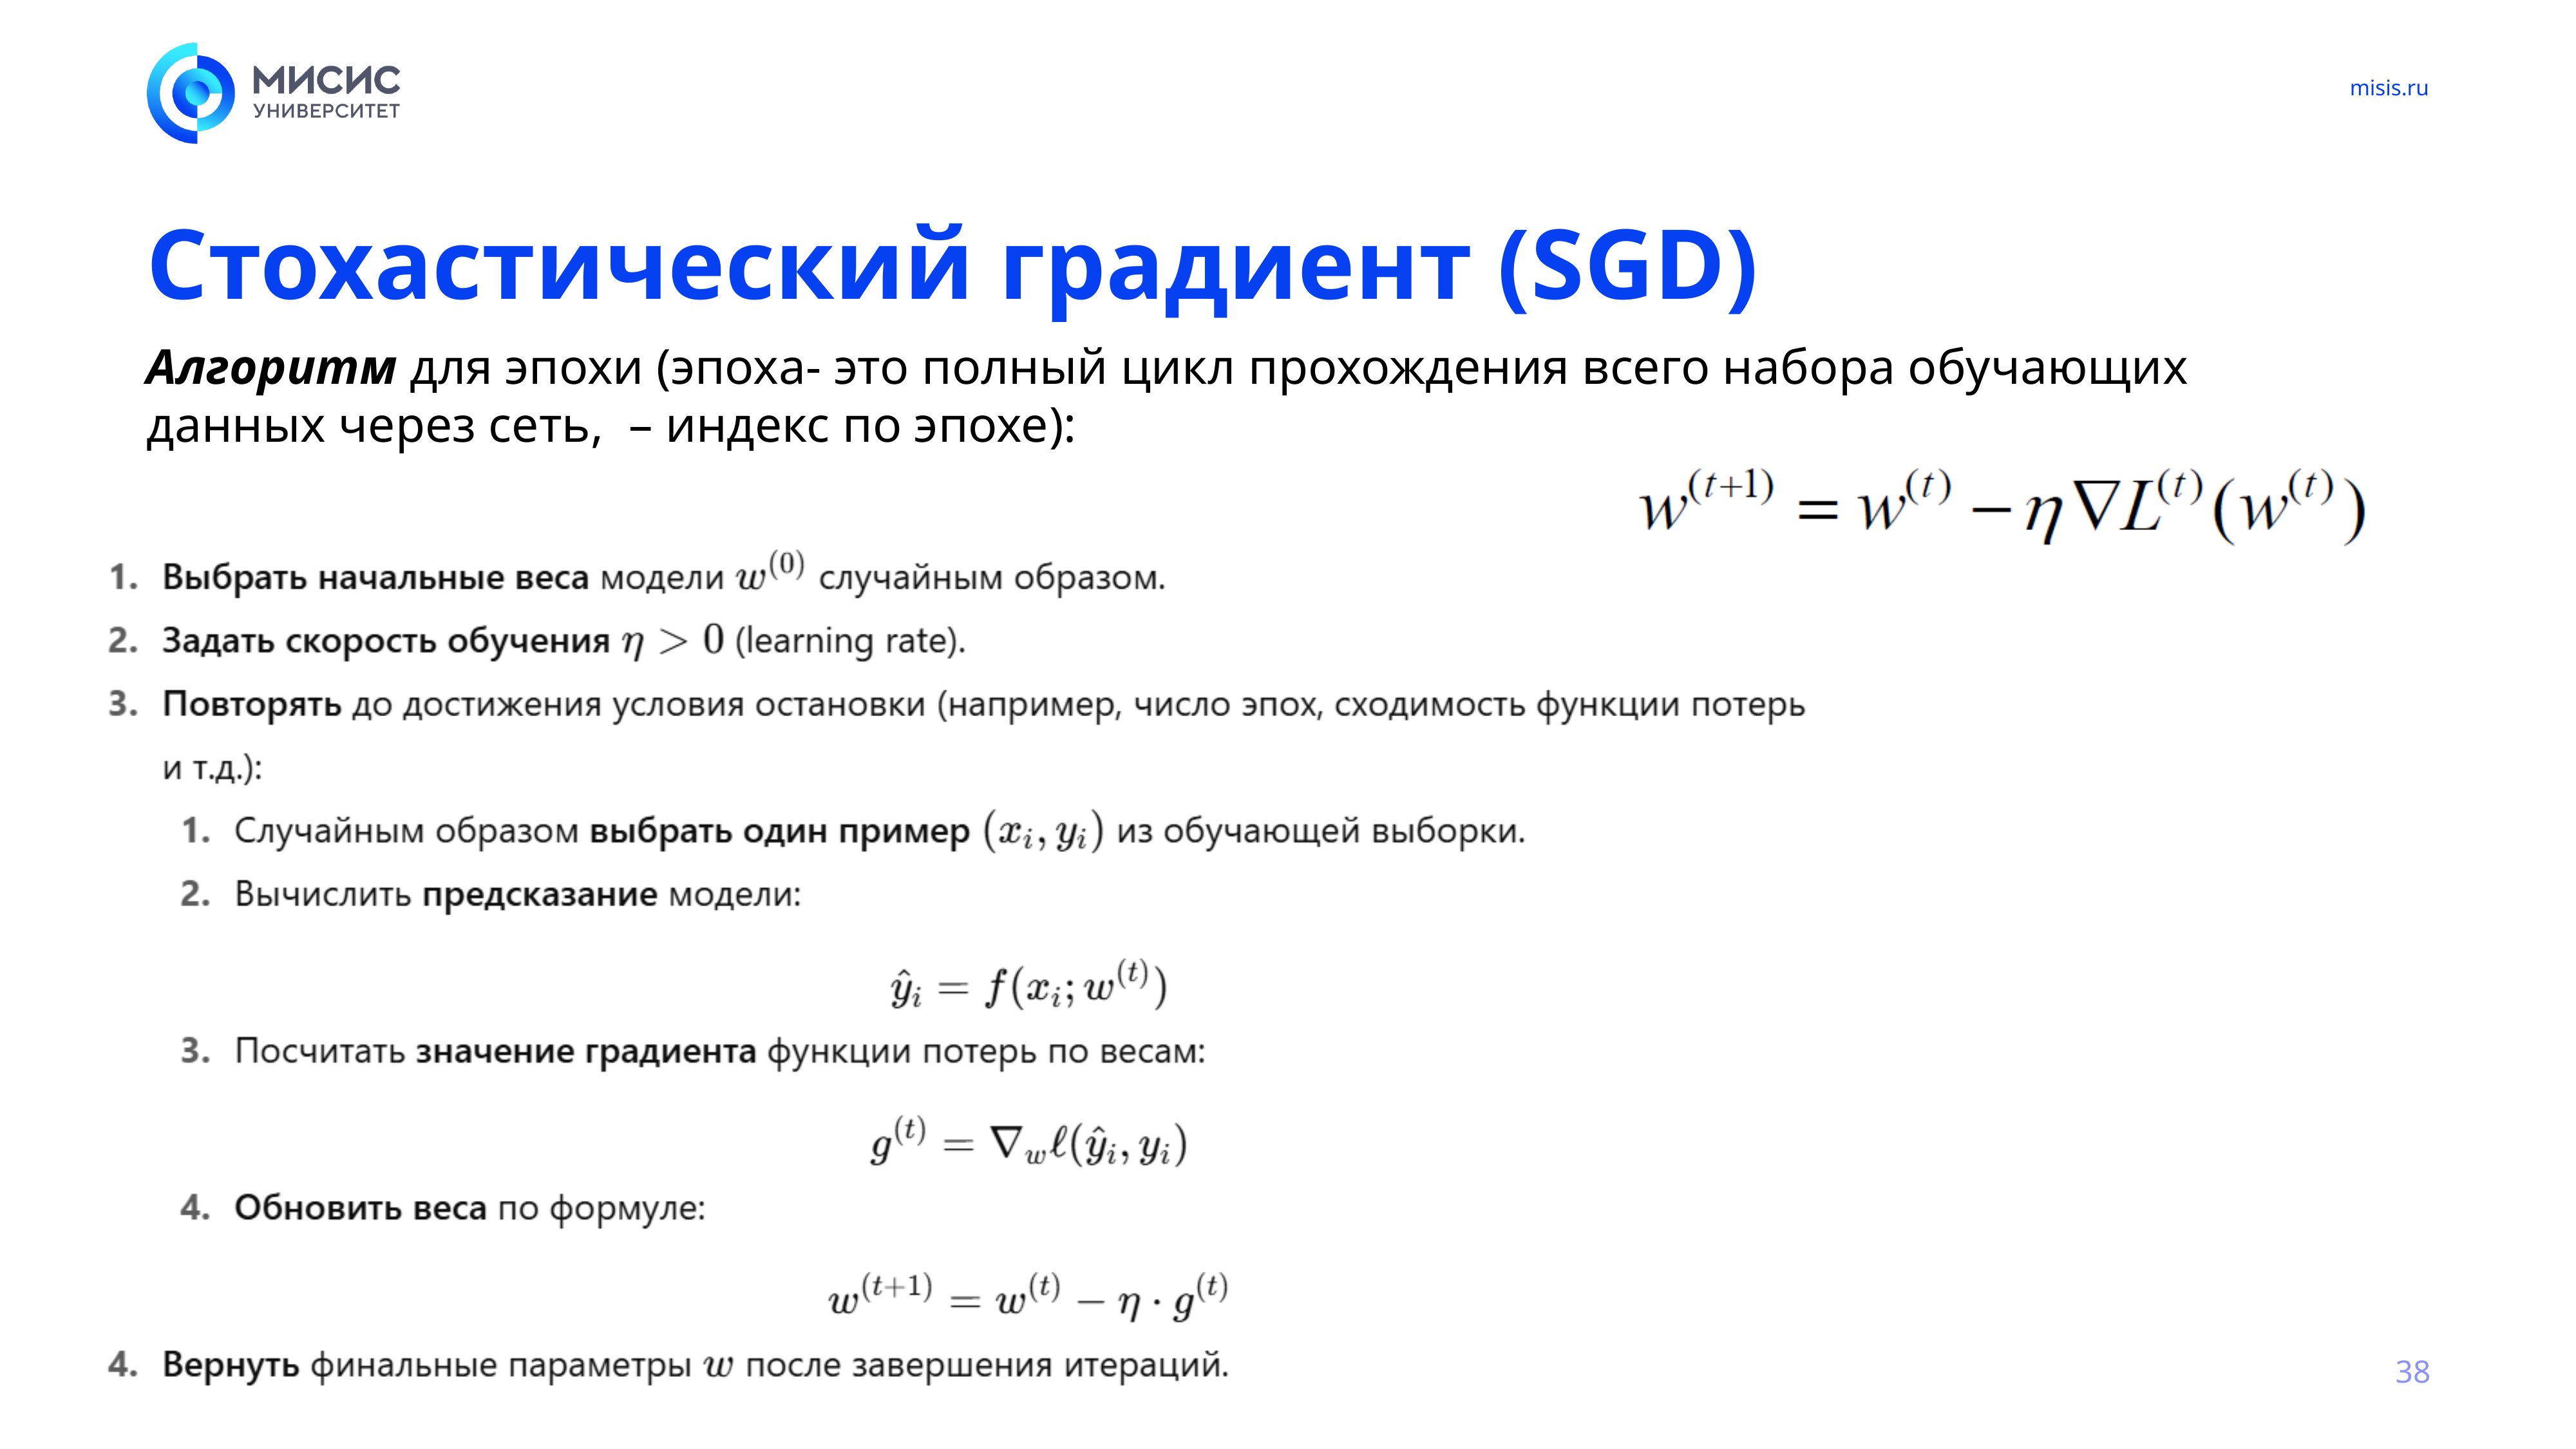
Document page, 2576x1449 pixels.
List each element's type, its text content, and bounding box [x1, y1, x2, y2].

picture [147, 42, 401, 144]
slide_number 38 [2092, 1334, 2441, 1412]
picture [72, 432, 2441, 1443]
title Стохастический градиент (SGD) [137, 223, 2053, 341]
